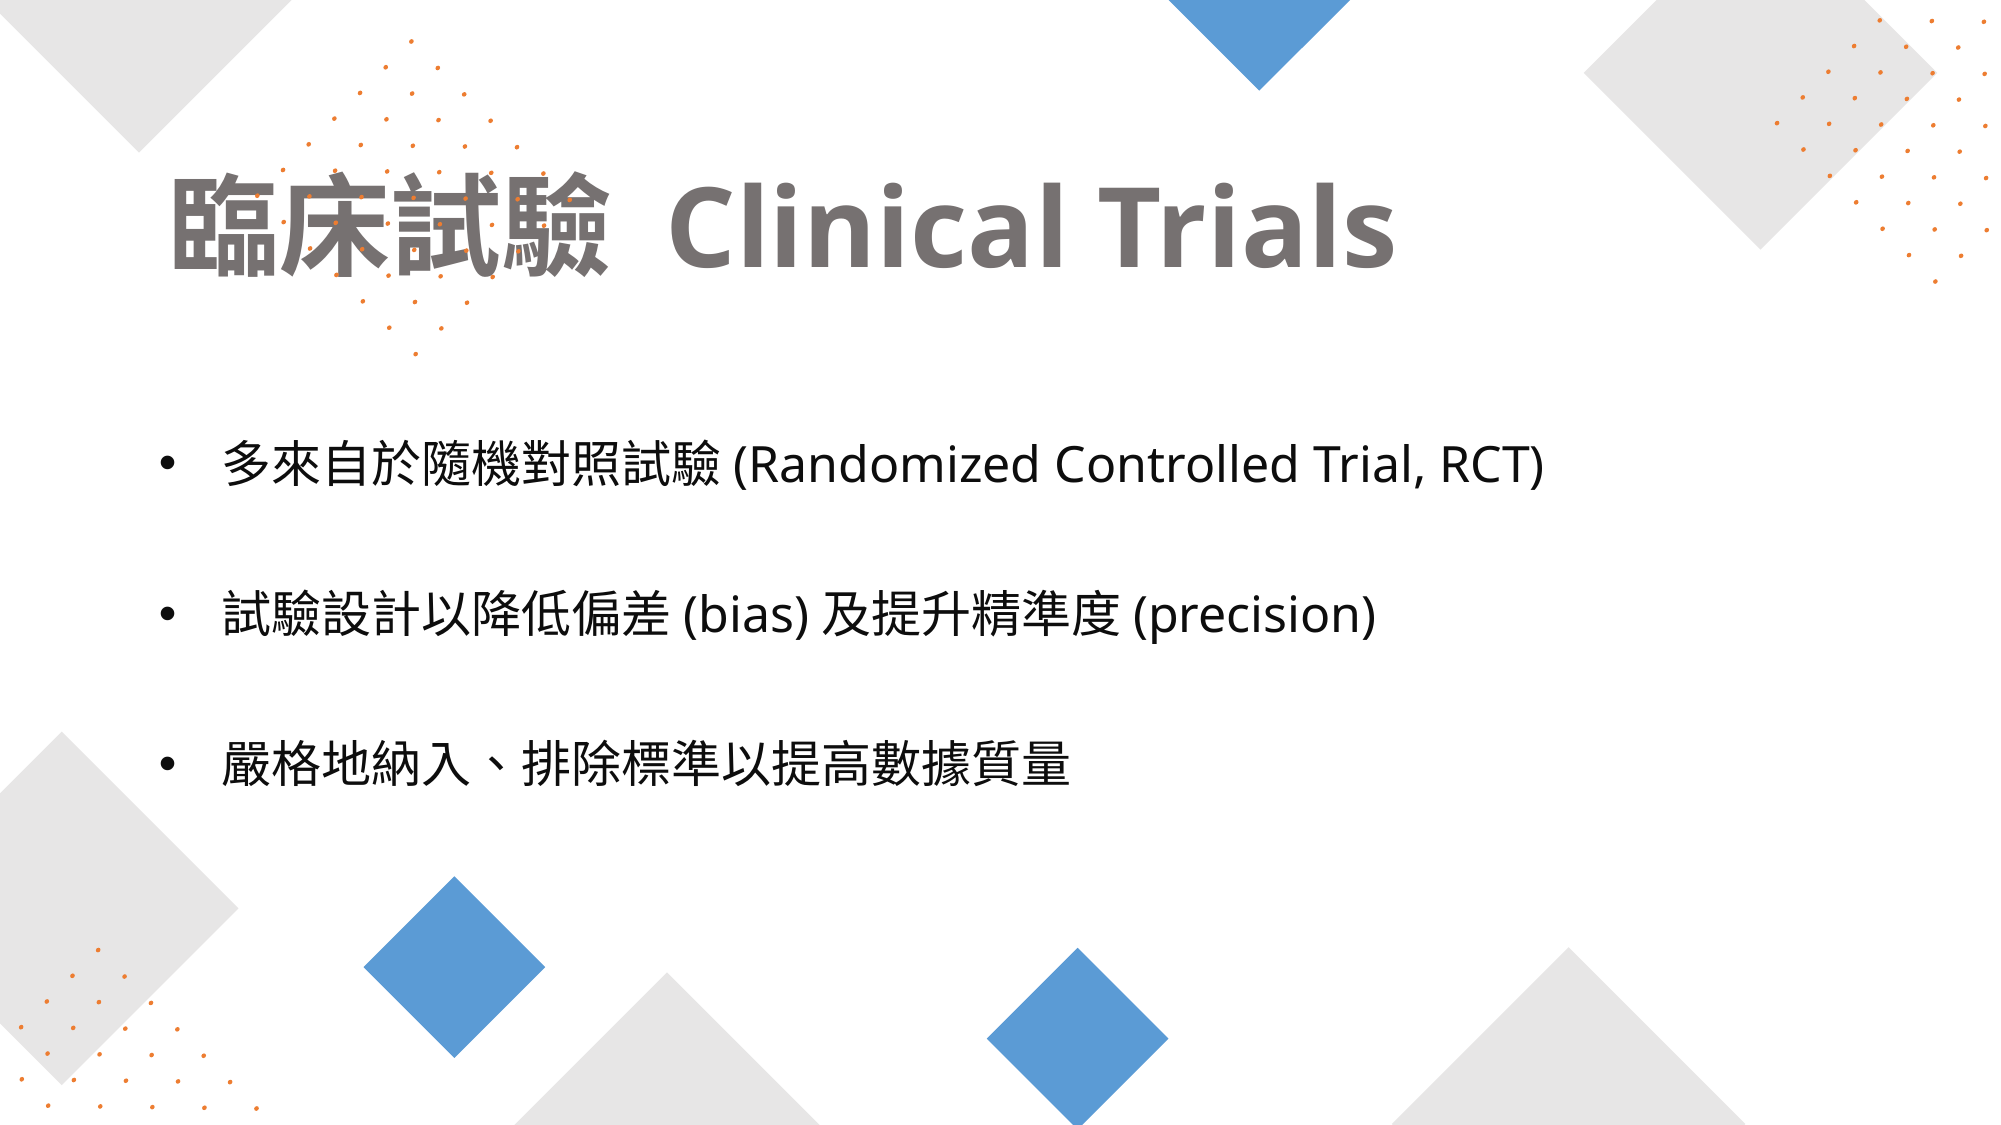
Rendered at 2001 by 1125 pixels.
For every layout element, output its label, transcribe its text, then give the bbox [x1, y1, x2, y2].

title 臨床試驗 Clinical Trials [792, 146, 1588, 312]
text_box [0, 0, 792, 1125]
subtitle 多來自於隨機對照試驗(Randomized Controlled Trial, RCT) 試驗設計以降低偏差(bias)及提升精準度(precision) 嚴格地納入、排除標準以提高數據質量 [792, 382, 1603, 929]
